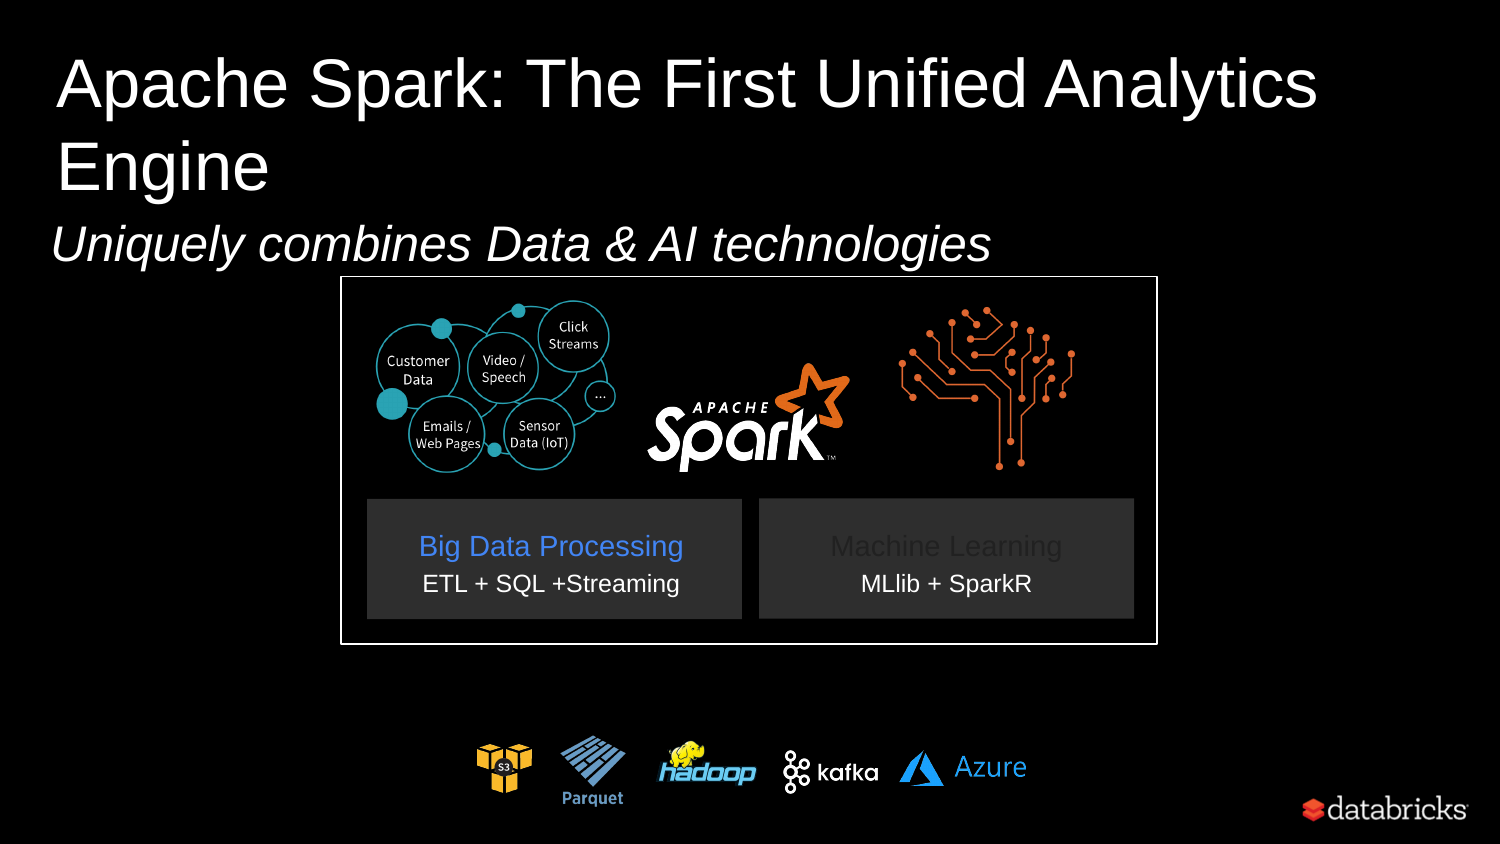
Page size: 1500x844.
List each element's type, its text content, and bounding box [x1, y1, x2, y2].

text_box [363, 498, 743, 620]
picture [645, 362, 850, 474]
text_box Runtime Delta Spark Core Engine [341, 298, 1157, 645]
picture [1299, 793, 1472, 824]
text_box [758, 498, 1135, 619]
text_box Uniquely combines Data & AI technologies [35, 196, 1434, 298]
picture [893, 297, 1083, 478]
text_box Apache Spark: The First Unified Analytics Engine [41, 31, 1487, 173]
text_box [477, 735, 1026, 807]
picture [374, 297, 620, 478]
